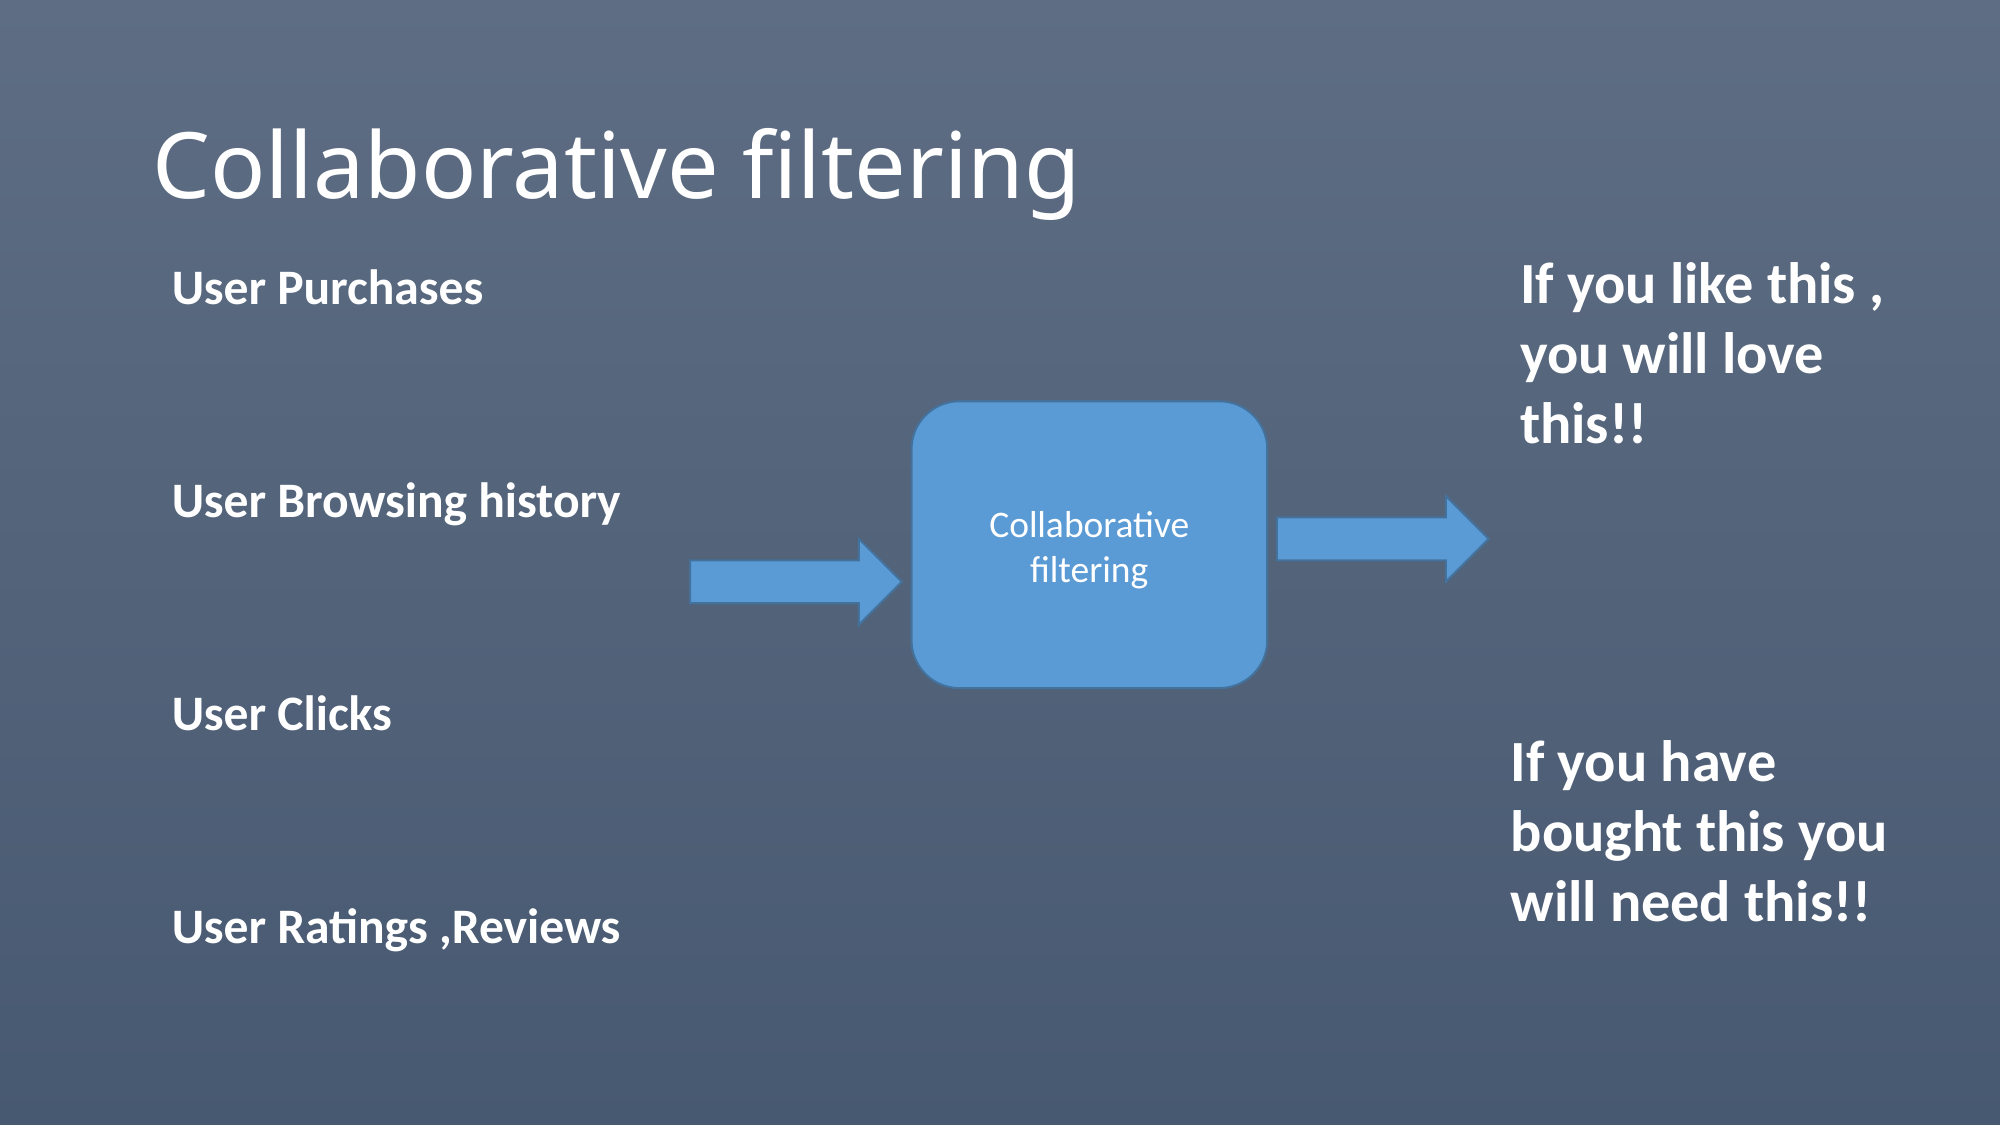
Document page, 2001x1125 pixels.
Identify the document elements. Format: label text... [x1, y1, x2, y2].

title Collaborative filtering [137, 59, 1863, 278]
text_box If you like this , you will love this!! [1505, 237, 1971, 533]
text_box Collaborative filtering [910, 400, 1269, 690]
text_box [1275, 493, 1491, 585]
text_box [689, 536, 904, 628]
text_box If you have bought this you will need this!! [1496, 645, 1937, 941]
list User Purchases User Browsing history User Clicks User Ratings ,Reviews [156, 253, 1882, 968]
